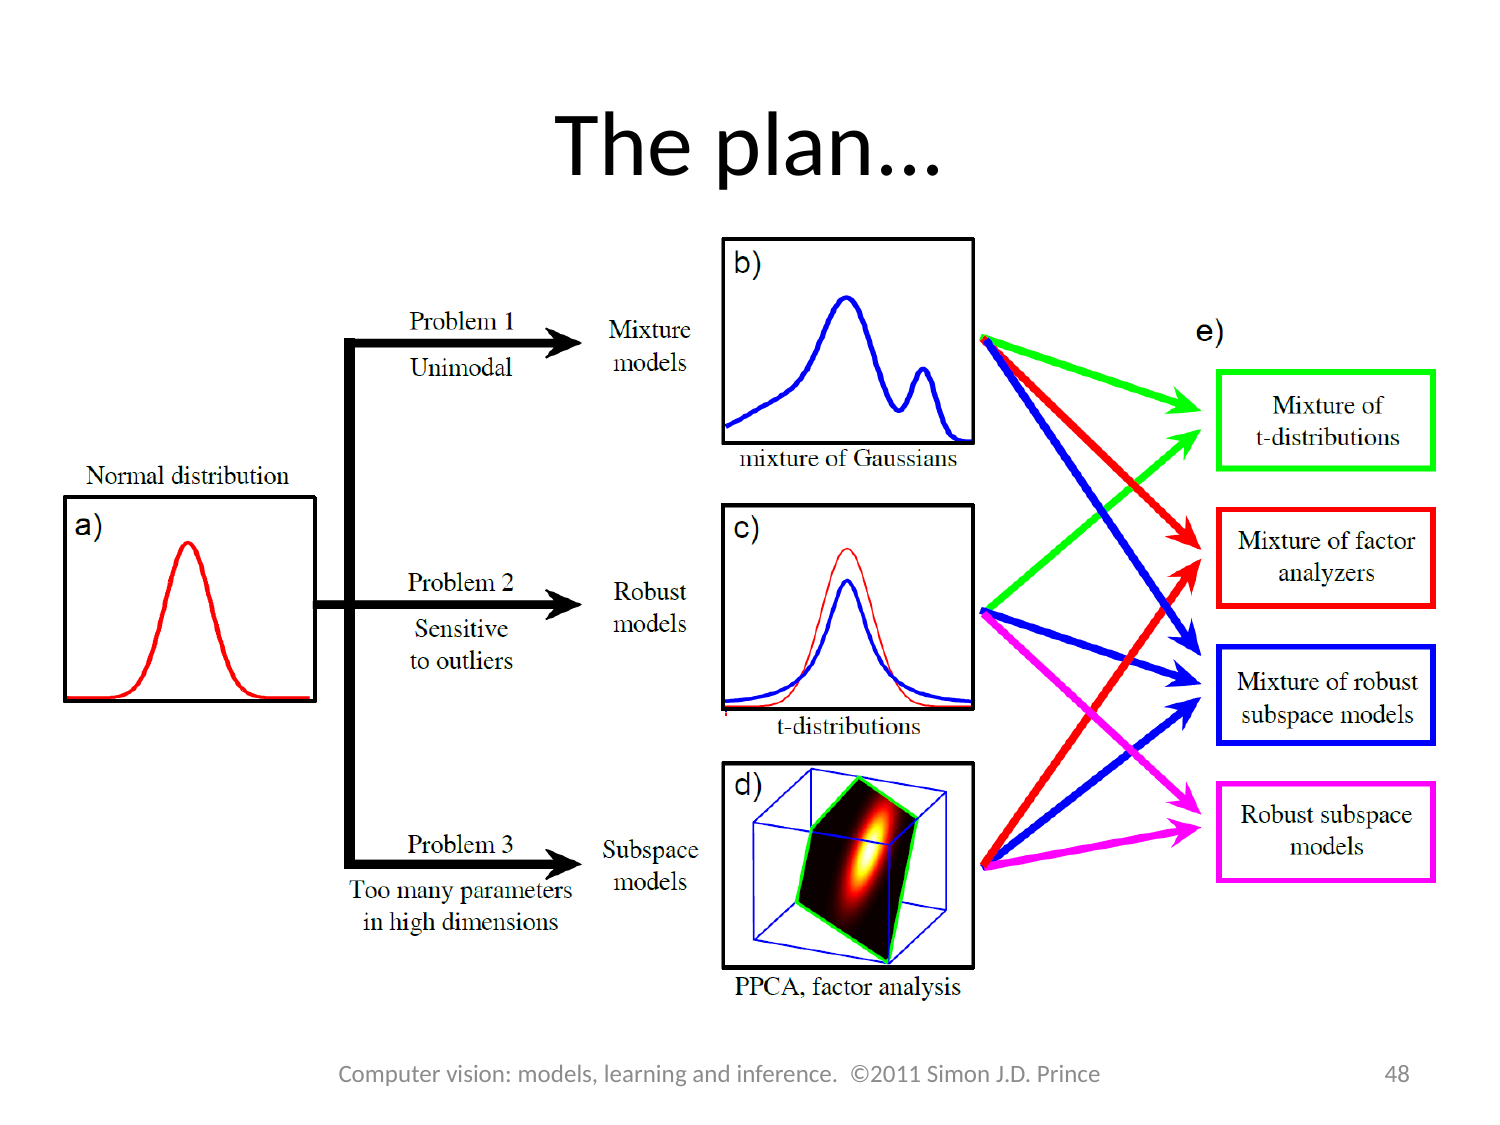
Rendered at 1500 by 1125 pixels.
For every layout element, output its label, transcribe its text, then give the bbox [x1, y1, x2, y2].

text_box Computer vision: models, learning and inference. ©2011 Simon J.D. Prince [301, 1042, 1140, 1103]
text_box 48 [1140, 1042, 1425, 1103]
picture [52, 219, 1448, 1008]
title The plan... [75, 45, 1425, 218]
